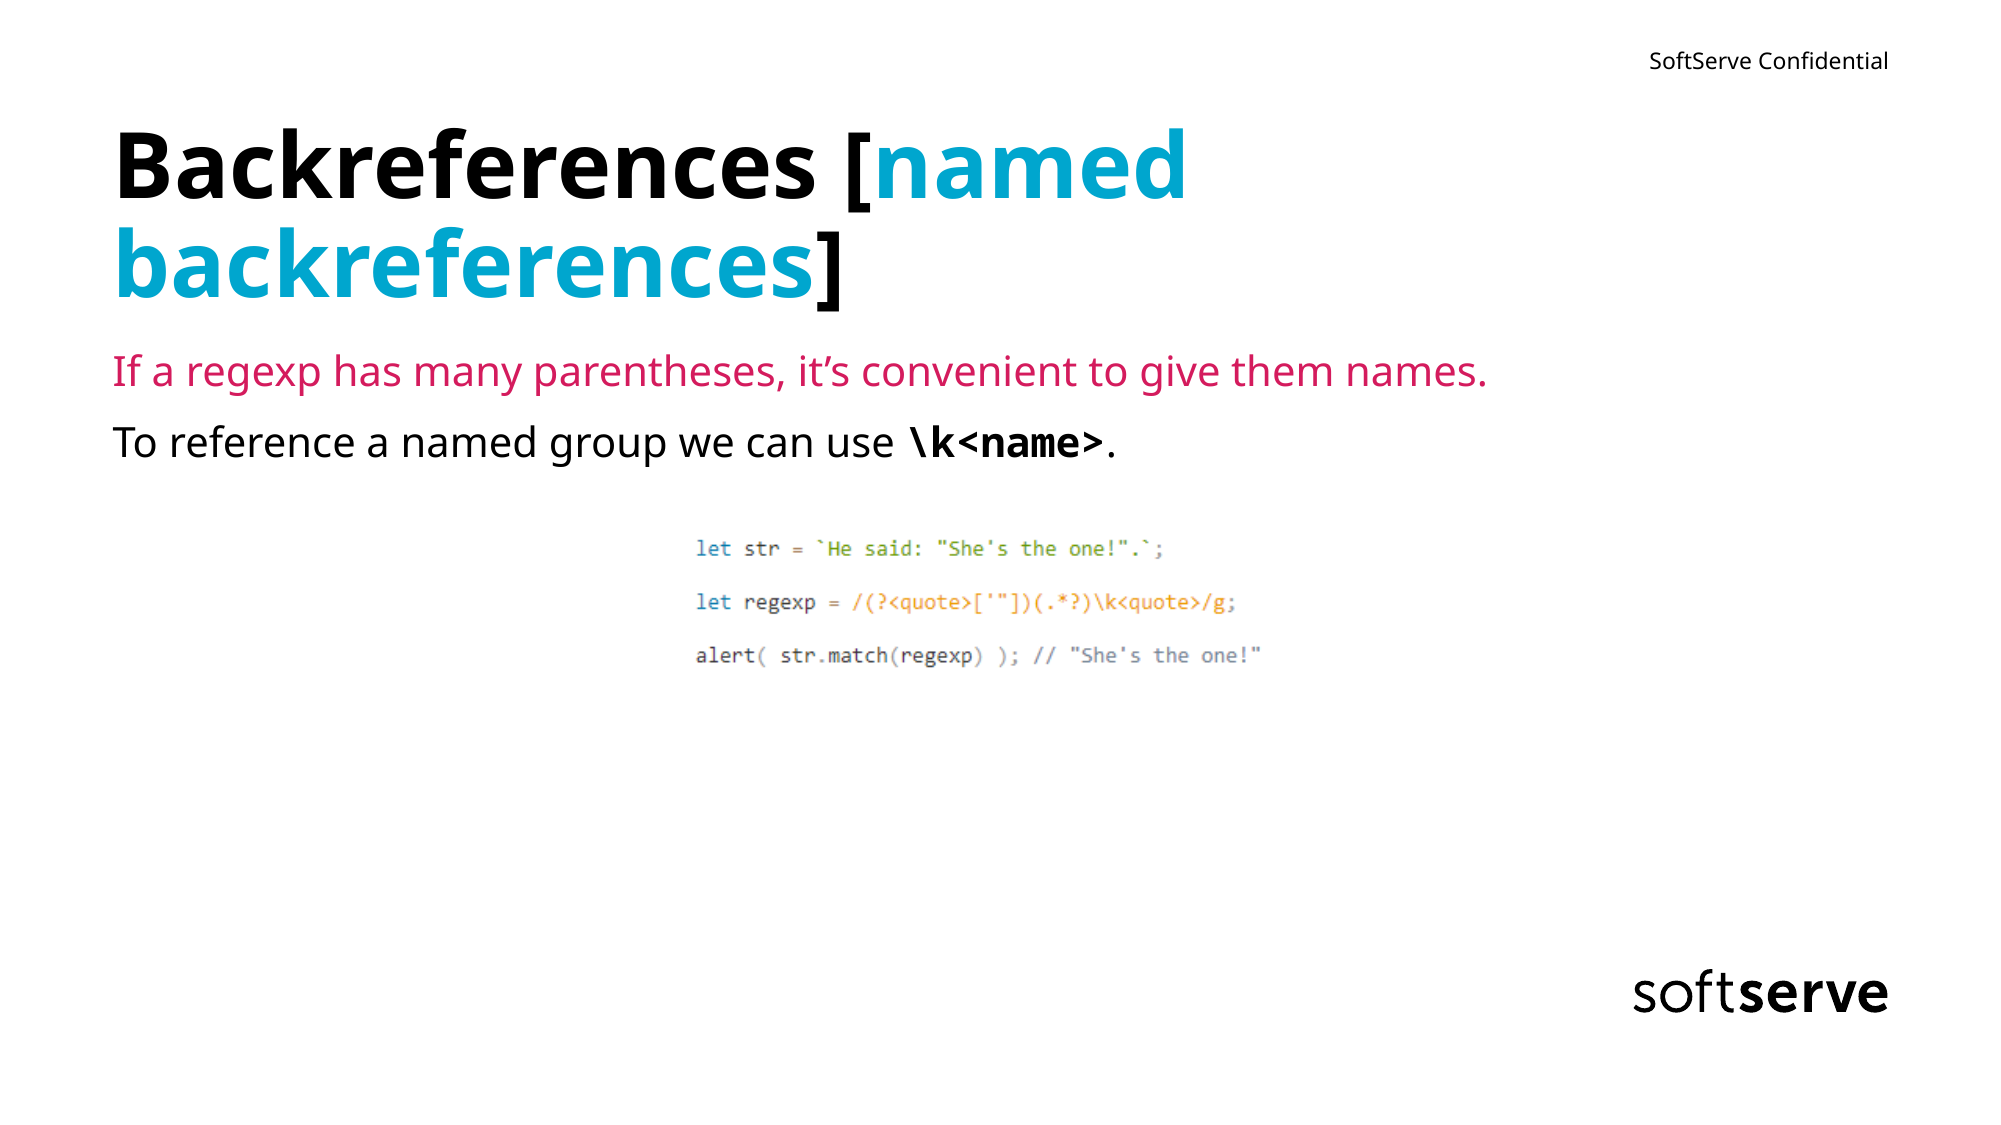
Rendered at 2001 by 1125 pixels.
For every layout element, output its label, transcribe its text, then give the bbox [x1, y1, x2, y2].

picture [687, 512, 1313, 691]
title Backreferences [named backreferences] [112, 112, 1888, 225]
list If a regexp has many parentheses, it’s convenient to give them names. To reference a named group we can use \k<name>. [112, 337, 1888, 900]
